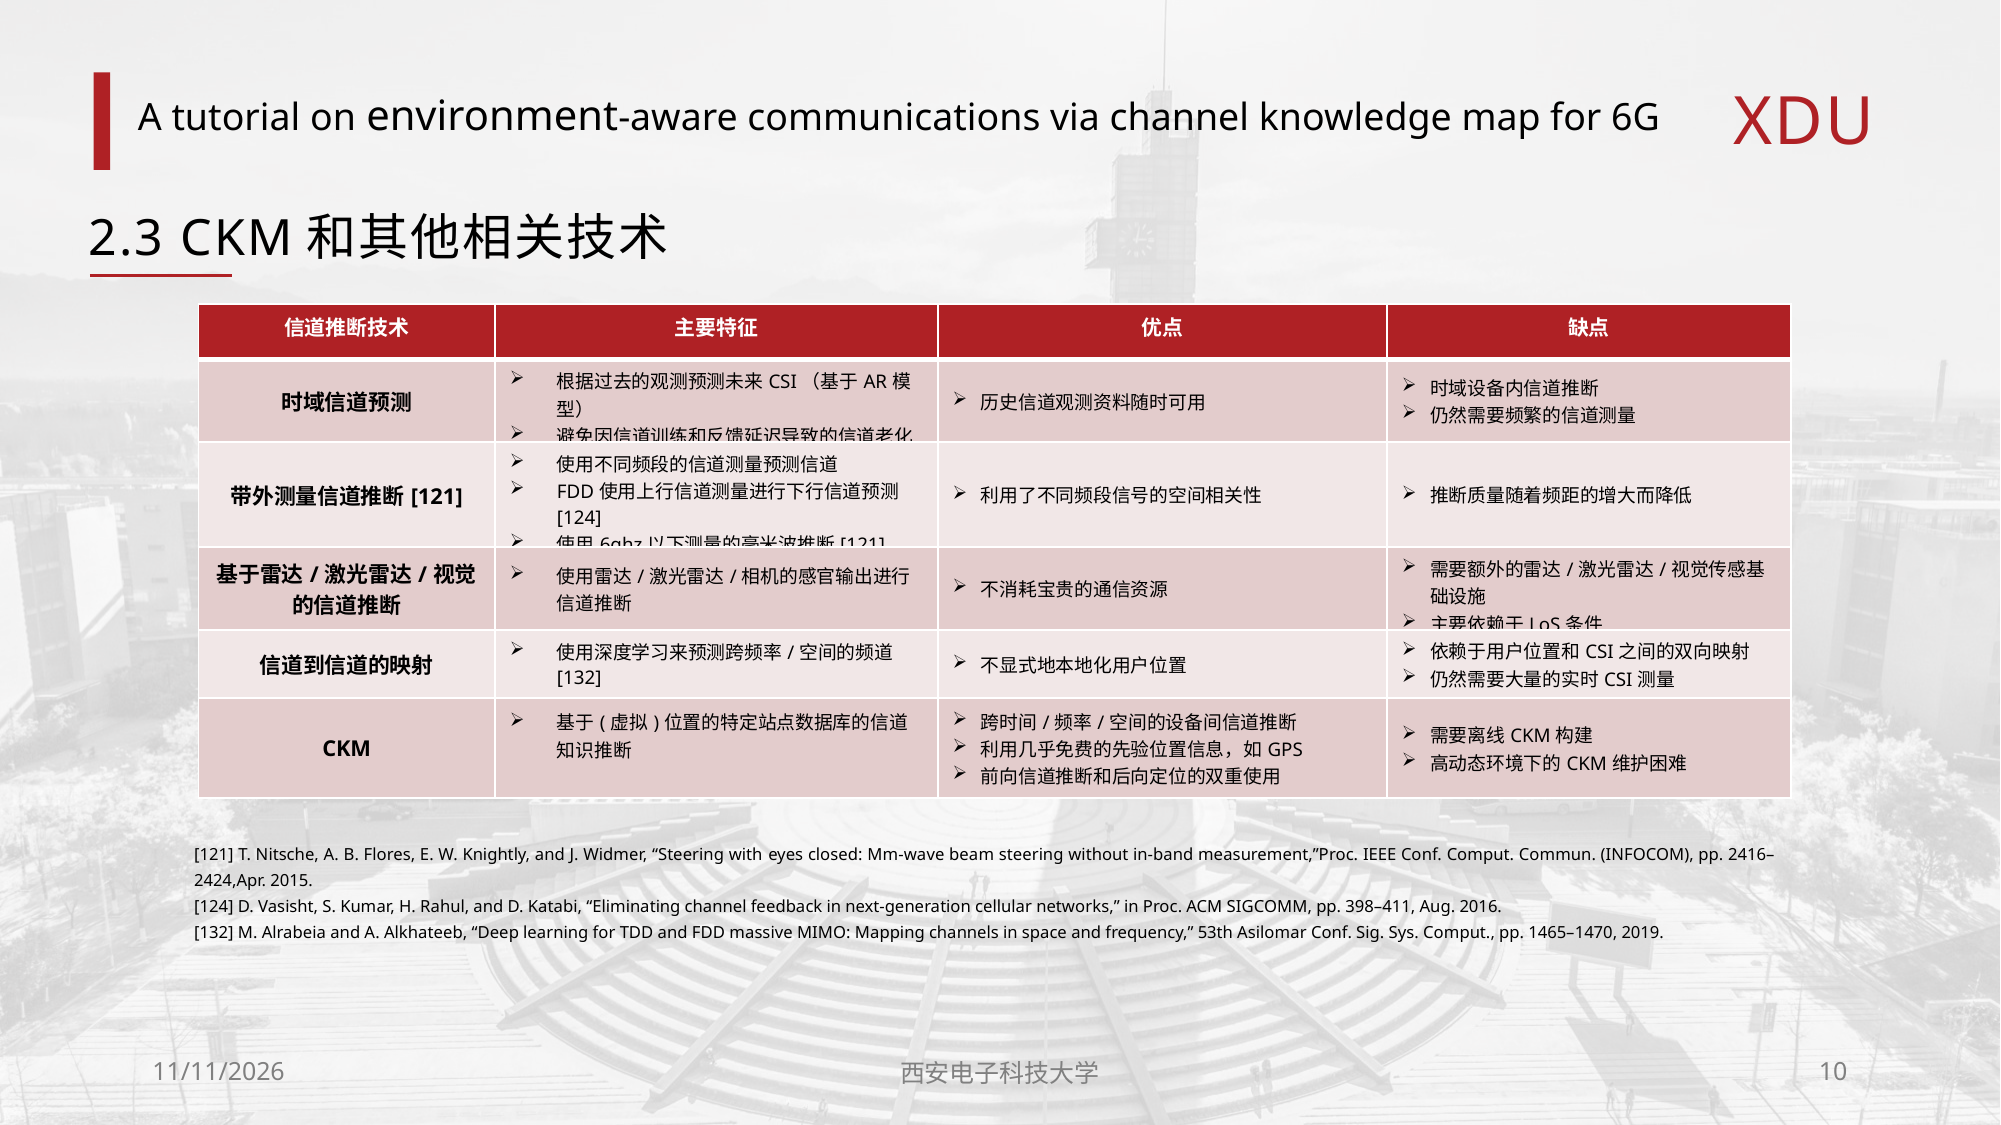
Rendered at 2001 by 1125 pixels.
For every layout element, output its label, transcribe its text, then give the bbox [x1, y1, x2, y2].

footer 西安电子科技大学 [662, 1042, 1338, 1103]
slide_number 10 [1412, 1042, 1863, 1103]
table_cell 不显式地本地化用户位置 [939, 631, 1386, 697]
table_cell 需要离线CKM构建 高动态环境下的CKM维护困难 [1388, 699, 1790, 797]
table_cell 跨时间/频率/空间的设备间信道推断 利用几乎免费的先验位置信息，如GPS 前向信道推断和后向定位的双重使用 [939, 699, 1386, 797]
table_cell 使用雷达/激光雷达/相机的感官输出进行信道推断 [496, 548, 937, 629]
table_header 信道推断技术 [199, 305, 494, 357]
table_cell 使用深度学习来预测跨频率/空间的频道[132] [496, 631, 937, 697]
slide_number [137, 1042, 588, 1103]
table_header 主要特征 [496, 305, 937, 357]
table_cell 推断质量随着频距的增大而降低 [1388, 443, 1790, 546]
table_cell 时域信道预测 [199, 362, 494, 441]
table_cell 需要额外的雷达/激光雷达/视觉传感基础设施 主要依赖于LoS条件 [1388, 548, 1790, 629]
table_cell 基于雷达/激光雷达/视觉的信道推断 [199, 548, 494, 629]
title A tutorial on environment-aware communications via channel knowledge map for 6G [123, 51, 1727, 183]
table_cell 时域设备内信道推断 仍然需要频繁的信道测量 [1388, 362, 1790, 441]
table_cell 根据过去的观测预测未来CSI（基于AR模型） 避免因信道训练和反馈延迟导致的信道老化 [496, 362, 937, 441]
table_cell 带外测量信道推断[121] [199, 443, 494, 546]
table_cell CKM [199, 699, 494, 797]
table_cell 依赖于用户位置和CSI之间的双向映射 仍然需要大量的实时CSI测量 [1388, 631, 1790, 697]
table_cell 基于(虚拟)位置的特定站点数据库的信道知识推断 [496, 699, 937, 797]
text_box 2.3 CKM和其他相关技术 [74, 180, 821, 273]
table_cell 信道到信道的映射 [199, 631, 494, 697]
table_cell 历史信道观测资料随时可用 [939, 362, 1386, 441]
table_header 优点 [939, 305, 1386, 357]
table_cell 利用了不同频段信号的空间相关性 [939, 443, 1386, 546]
table_cell 使用不同频段的信道测量预测信道 FDD使用上行信道测量进行下行信道预测[124] 使用6ghz以下测量的毫米波推断[121] [496, 443, 937, 546]
table_header 缺点 [1388, 305, 1790, 357]
table_cell 不消耗宝贵的通信资源 [939, 548, 1386, 629]
text_box [121] T. Nitsche, A. B. Flores, E. W. Knightly, and J. Widmer, “Steering with eyes closed: Mm-wave beam steering without in-band measurement,”Proc. IEEE Conf. Comput. Commun. (INFOCOM), pp. 2416–2424,Apr. 2015. [124] D. Vasisht, S. Kumar, H. Rahul, and D. Katabi, “Eliminating channel feedback in next-generation cellular networks,” in Proc. ACM SIGCOMM, pp. 398–411, Aug. 2016. [132] M. Alrabeia and A. Alkhateeb, “Deep learning for TDD and FDD massive MIMO: Mapping channels in space and frequency,” 53th Asilomar Conf. Sig. Sys. Comput., pp. 1465–1470, 2019. [179, 830, 1792, 949]
